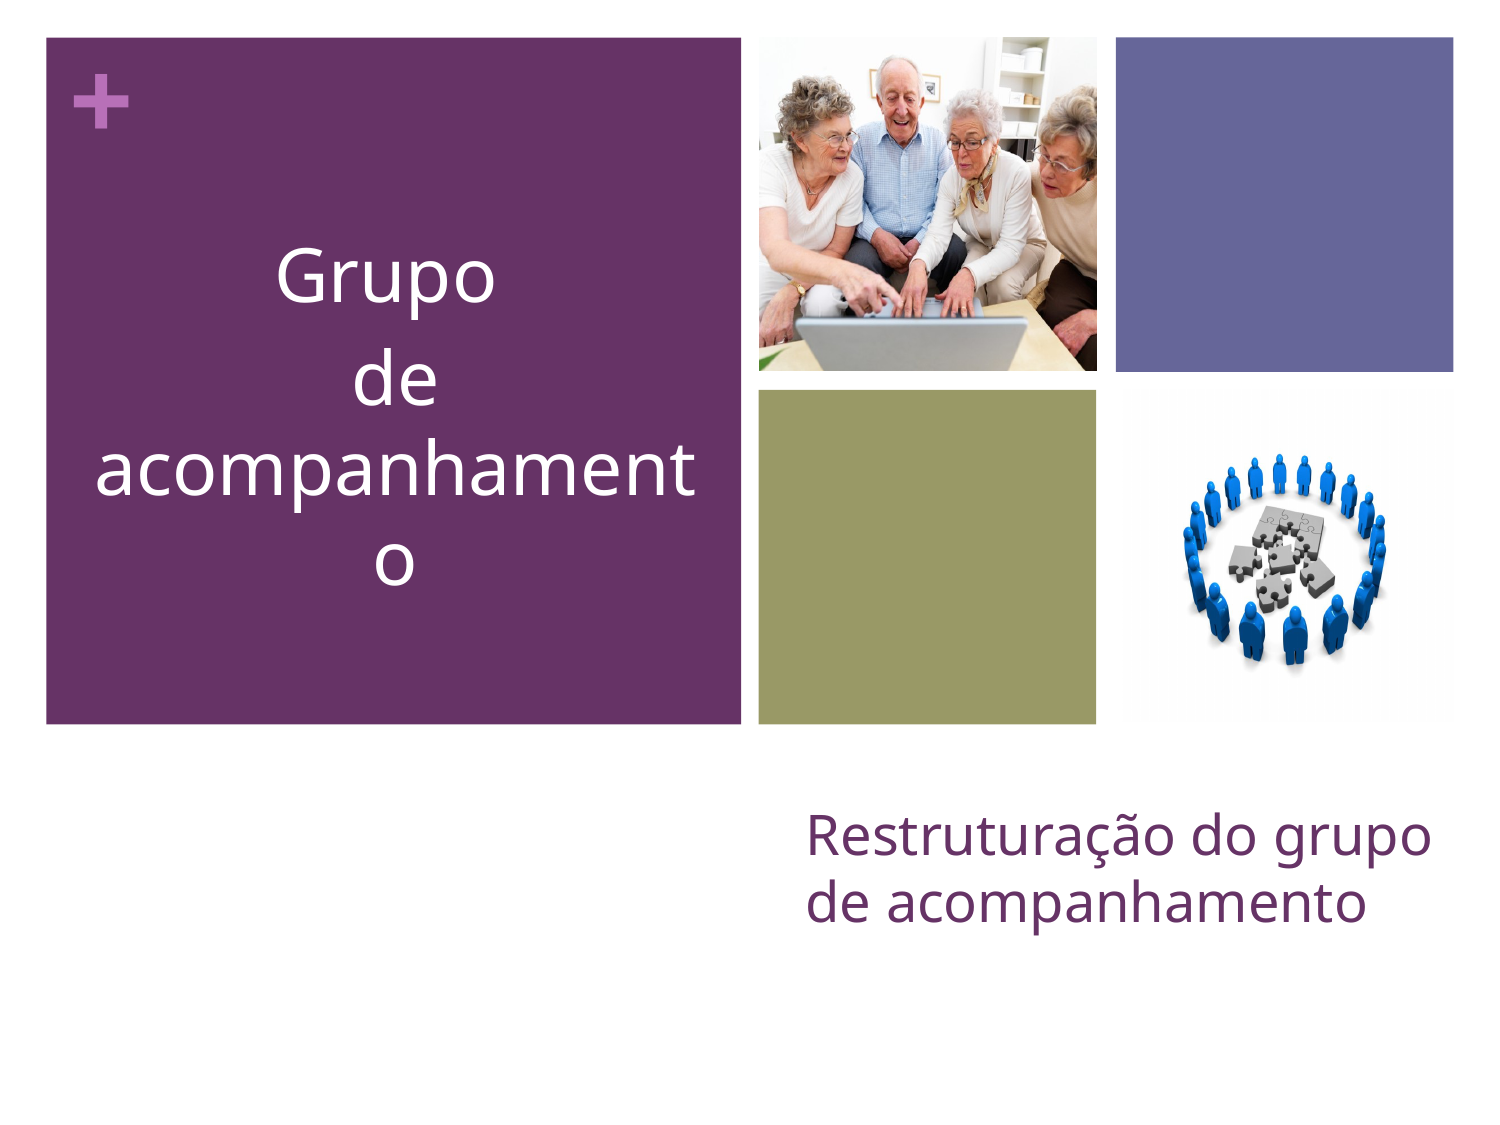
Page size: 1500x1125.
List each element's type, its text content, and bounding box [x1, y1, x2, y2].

list Grupo de acompanhamento [71, 220, 721, 560]
picture [1121, 389, 1454, 722]
picture [758, 36, 1098, 372]
title Restruturação do grupo de acompanhamento [790, 792, 1454, 946]
